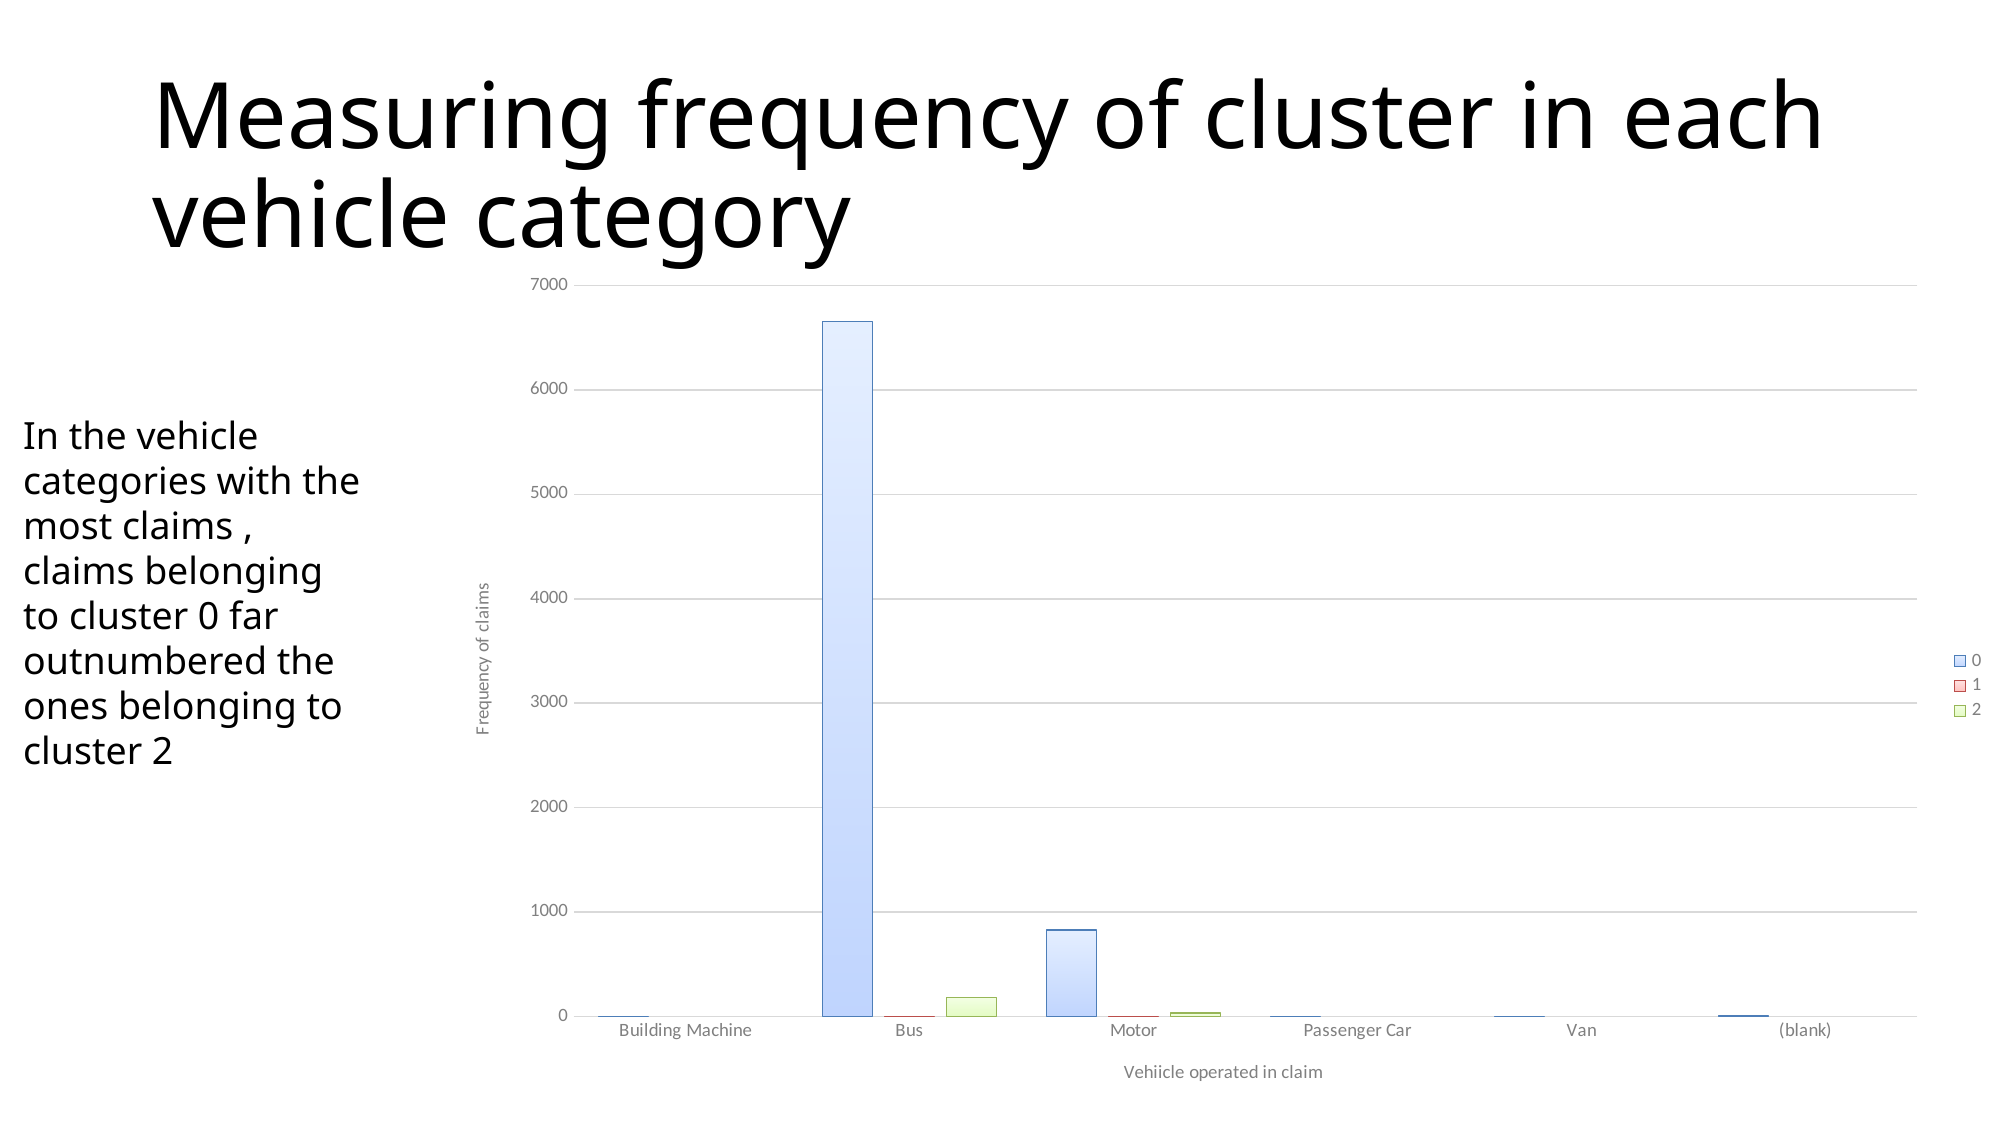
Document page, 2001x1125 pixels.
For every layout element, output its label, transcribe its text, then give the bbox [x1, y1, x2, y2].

text_box In the vehicle categories with the most claims , claims belonging to cluster 0 far outnumbered the ones belonging to cluster 2 [8, 404, 383, 779]
title Measuring frequency of cluster in each vehicle category [137, 59, 1863, 278]
chart [441, 258, 2000, 1114]
